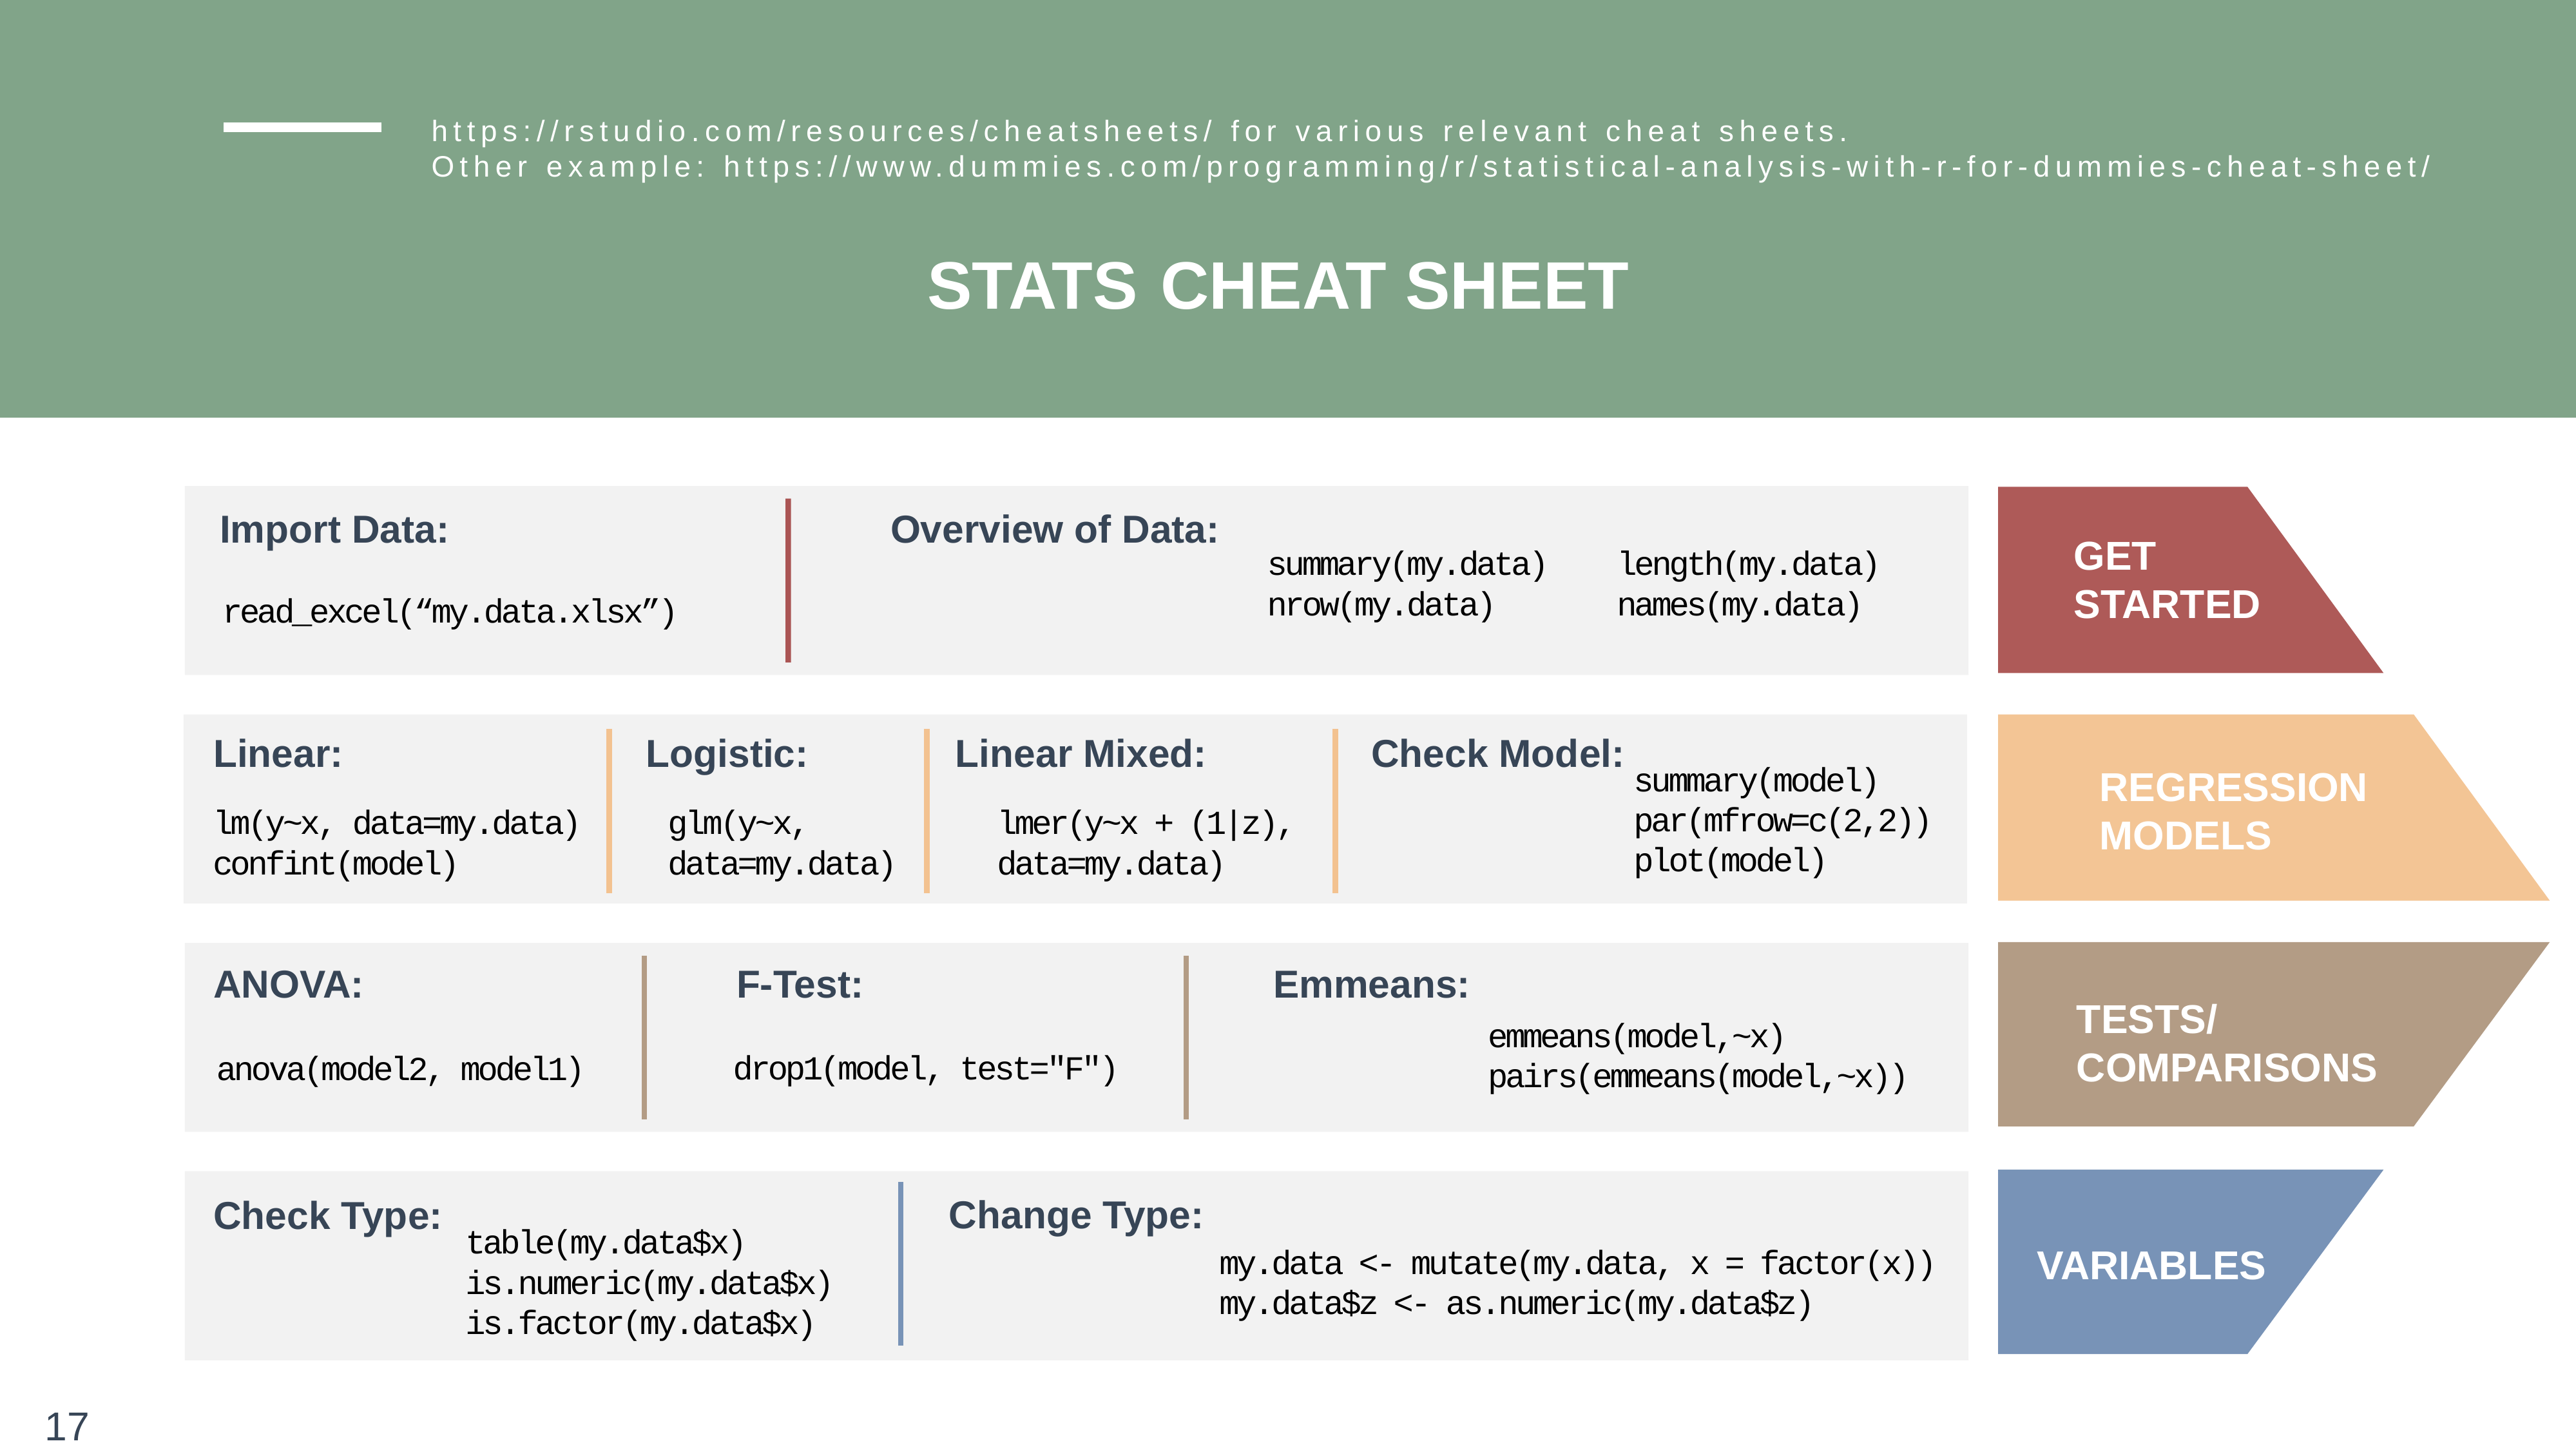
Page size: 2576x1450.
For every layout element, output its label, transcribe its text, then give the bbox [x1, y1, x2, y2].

text_box 17 [39, 1395, 110, 1450]
text_box [0, 0, 2576, 418]
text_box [223, 106, 2576, 368]
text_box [1997, 487, 2550, 1355]
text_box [183, 485, 1969, 1361]
